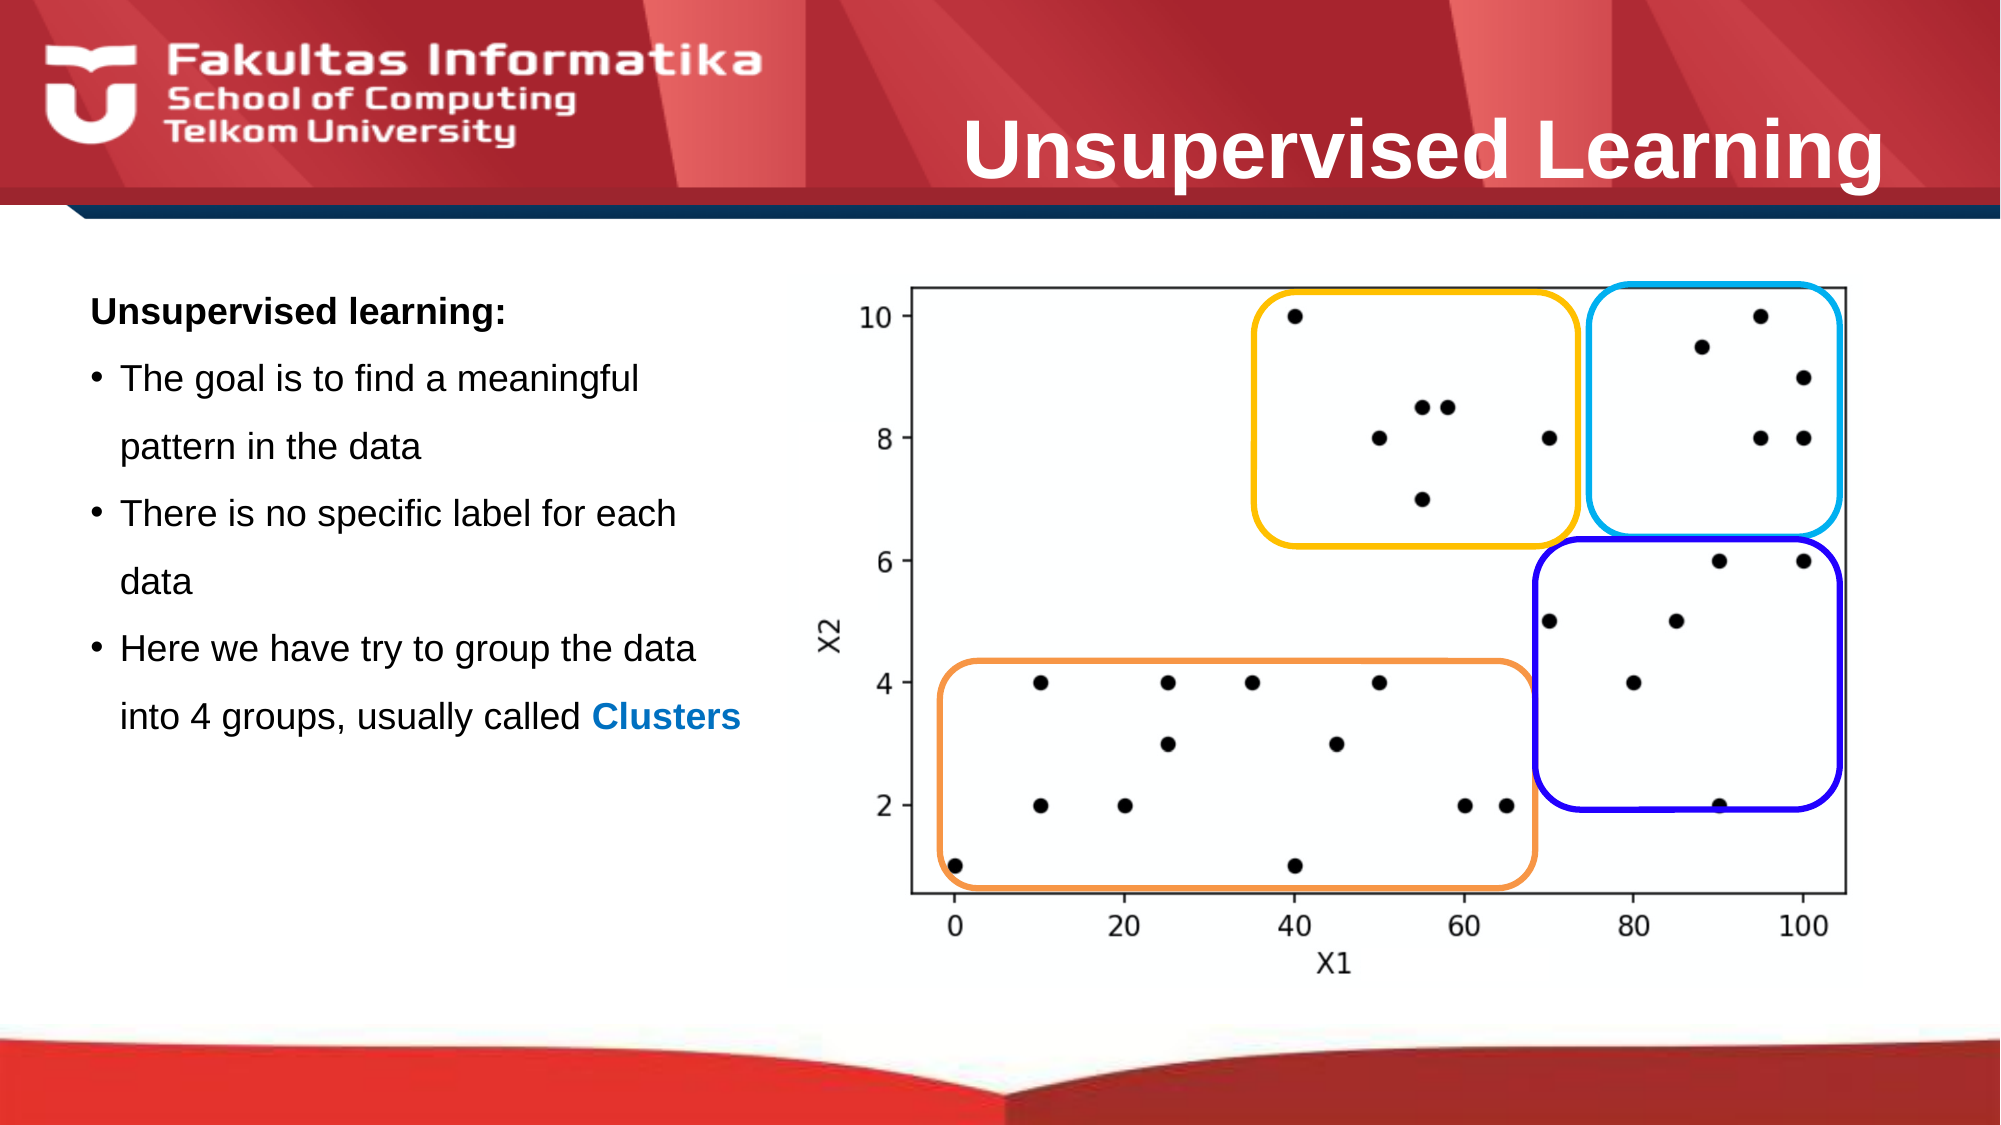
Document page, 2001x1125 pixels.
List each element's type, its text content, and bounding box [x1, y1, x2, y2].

text_box Unsupervised learning: The goal is to find a meaningful pattern in the data There is no specific label for each data Here we have try to group the data into 4 groups, usually called Clusters [75, 256, 764, 745]
text_box Unsupervised Learning [98, 61, 1902, 229]
picture [0, 0, 2001, 1125]
